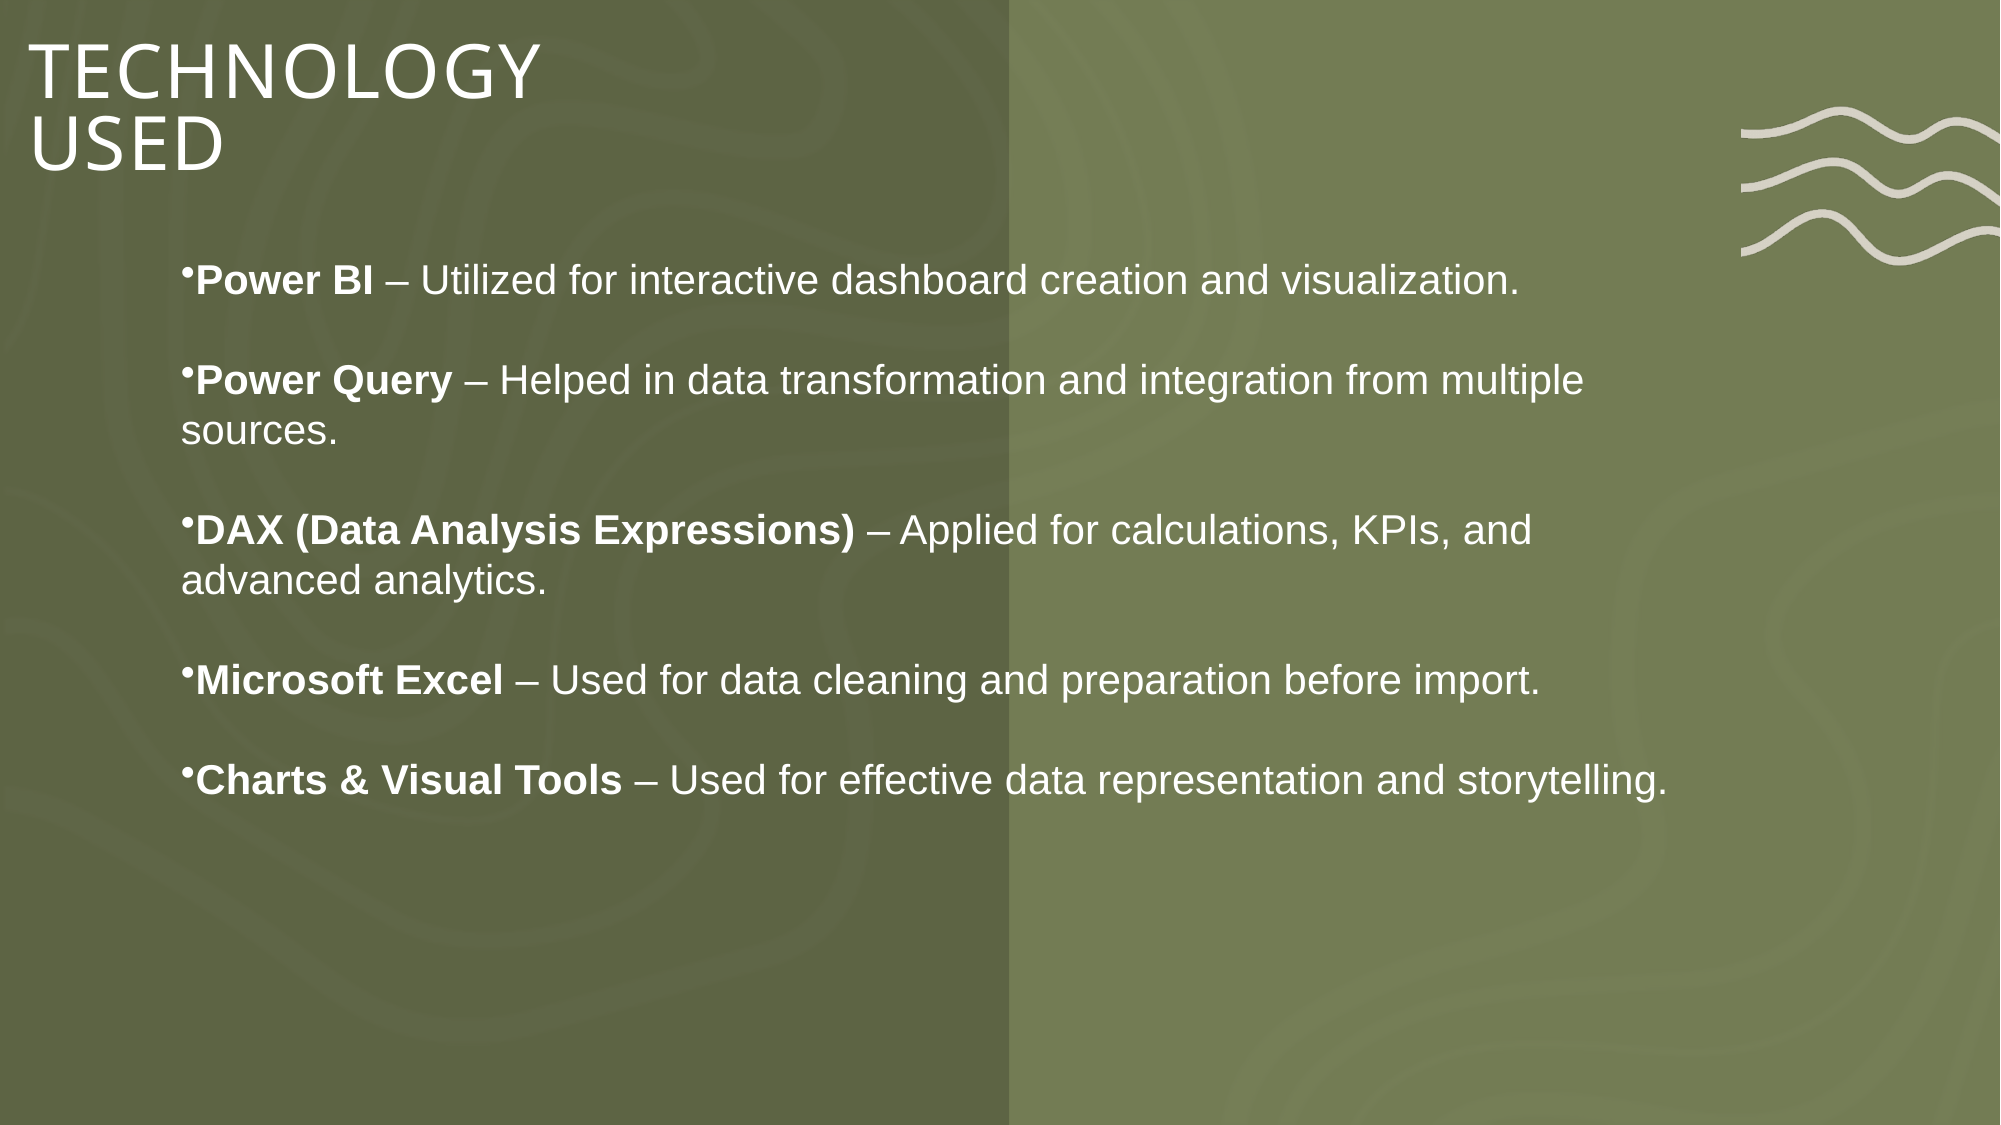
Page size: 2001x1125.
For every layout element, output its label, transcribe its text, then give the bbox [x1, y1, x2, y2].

text_box Power BI – Utilized for interactive dashboard creation and visualization. Power Query – Helped in data transformation and integration from multiple sources. DAX (Data Analysis Expressions) – Applied for calculations, KPIs, and advanced analytics. Microsoft Excel – Used for data cleaning and preparation before import. Charts & Visual Tools – Used for effective data representation and storytelling. [165, 244, 1737, 811]
title TECHNOLOGY USED [28, 33, 562, 188]
picture [1741, 90, 2000, 291]
